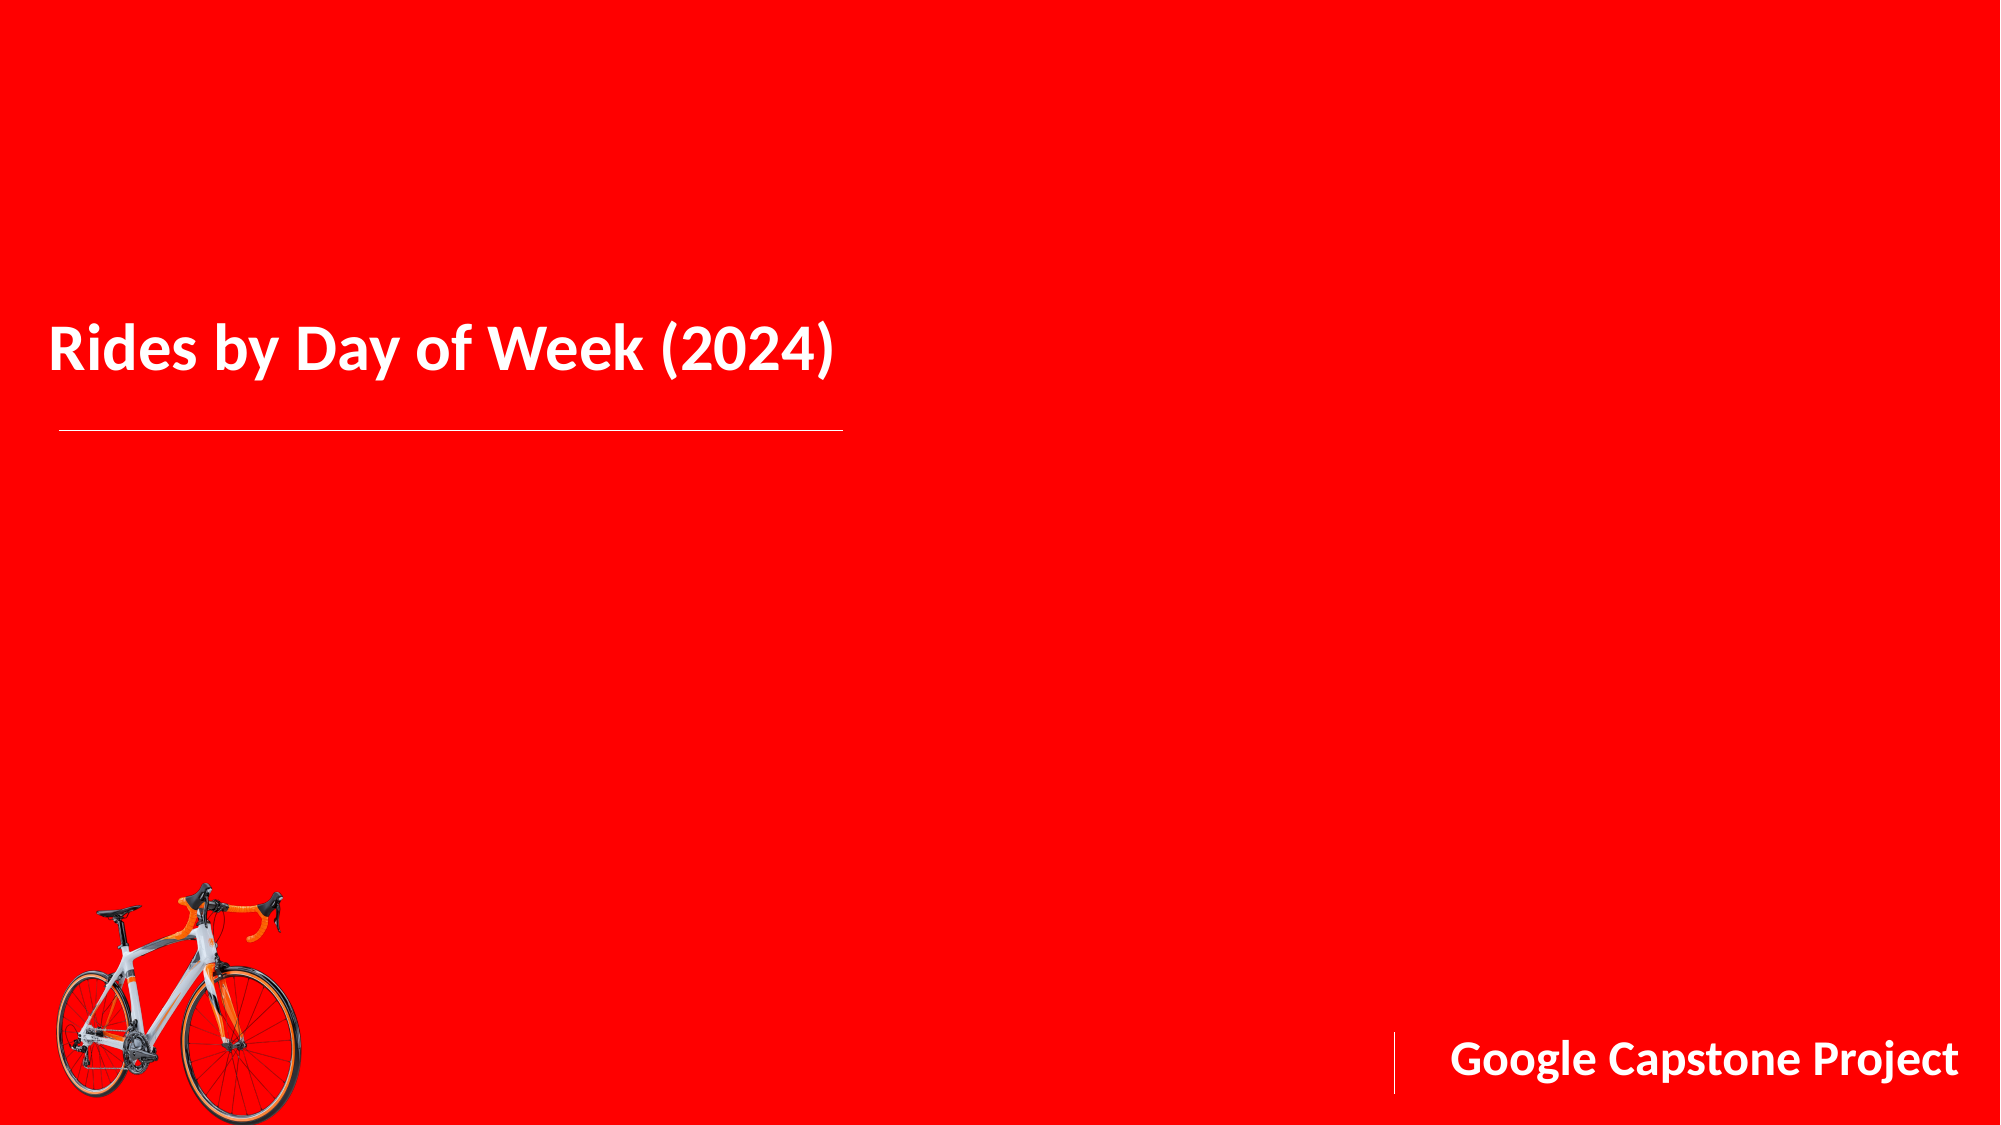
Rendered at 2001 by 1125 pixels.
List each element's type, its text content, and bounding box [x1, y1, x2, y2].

picture [33, 860, 324, 1125]
text_box Rides by Day of Week (2024) [33, 296, 1772, 392]
text_box Google Capstone Project [1435, 1017, 1999, 1093]
